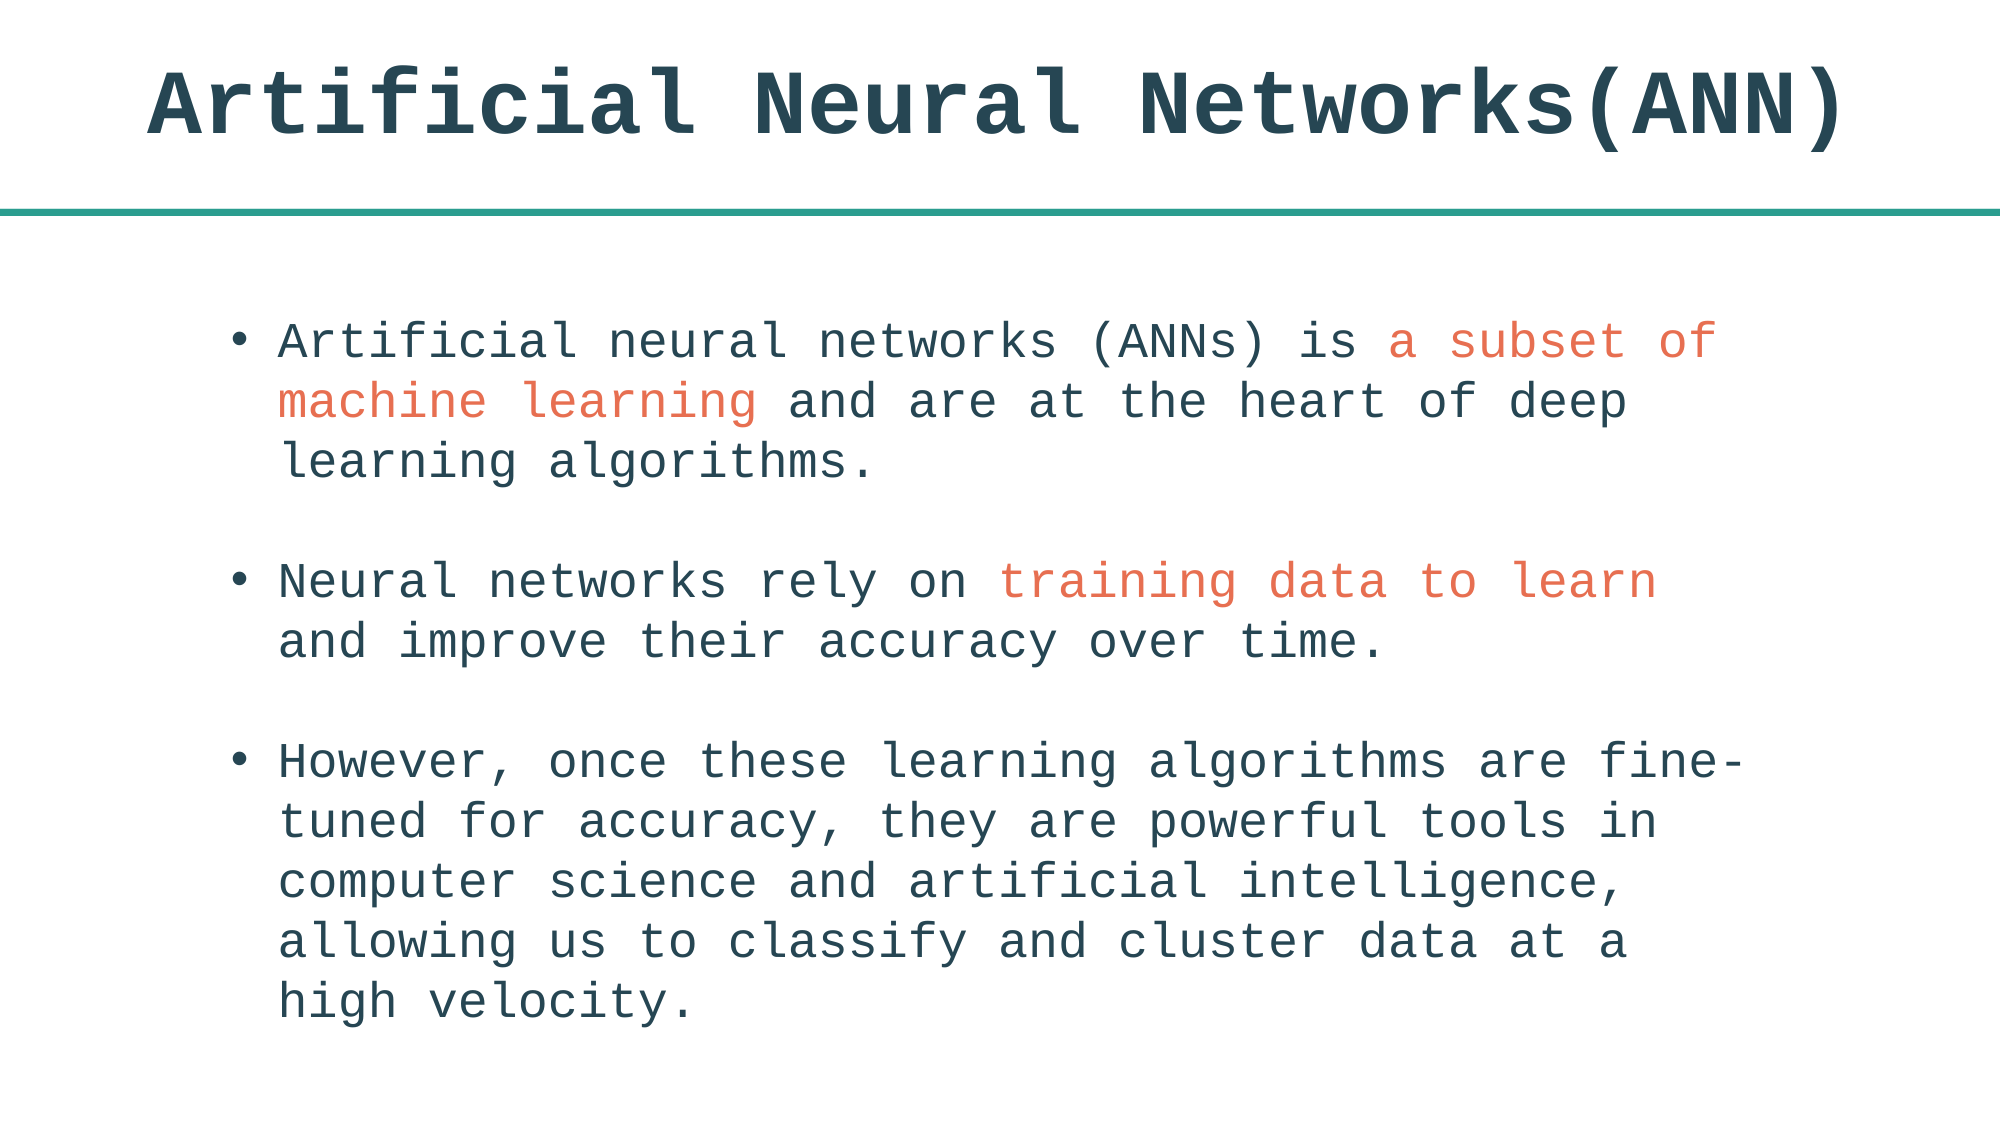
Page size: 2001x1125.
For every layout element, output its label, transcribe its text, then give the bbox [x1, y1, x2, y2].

title Artificial Neural Networks(ANN) [0, 0, 2000, 209]
text_box Artificial neural networks (ANNs) is a subset of machine learning and are at the heart of deep learning algorithms. Neural networks rely on training data to learn and improve their accuracy over time. However, once these learning algorithms are fine-tuned for accuracy, they are powerful tools in computer science and artificial intelligence, allowing us to classify and cluster data at a high velocity. [216, 300, 1784, 1036]
